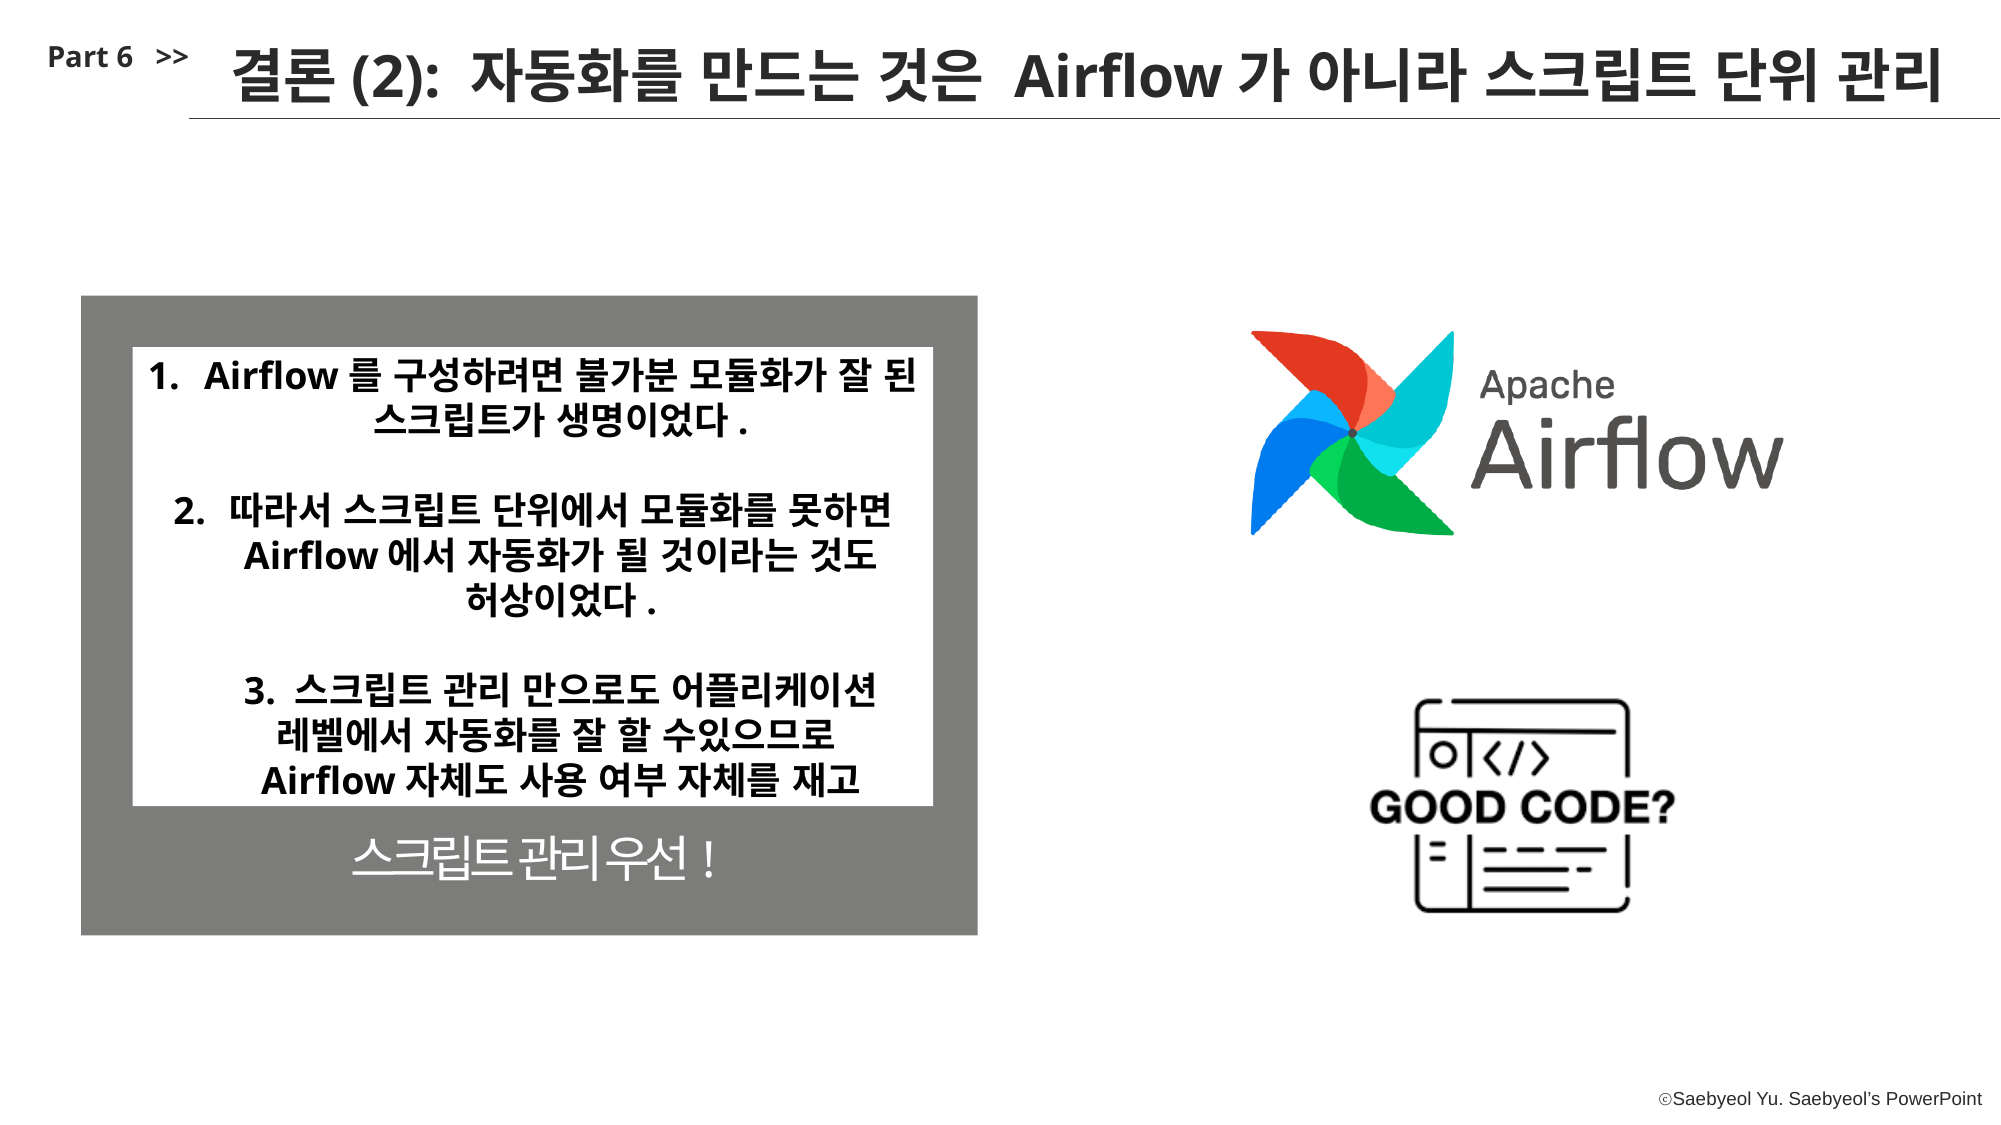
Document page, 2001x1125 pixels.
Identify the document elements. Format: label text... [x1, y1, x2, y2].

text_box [81, 295, 978, 936]
text_box 결론(2): 자동화를 만드는 것은 Airflow가 아니라 스크립트 단위 관리 [215, 31, 1960, 117]
picture [1317, 655, 1726, 957]
picture [1248, 329, 1784, 537]
text_box Part 6 >> [32, 30, 204, 81]
